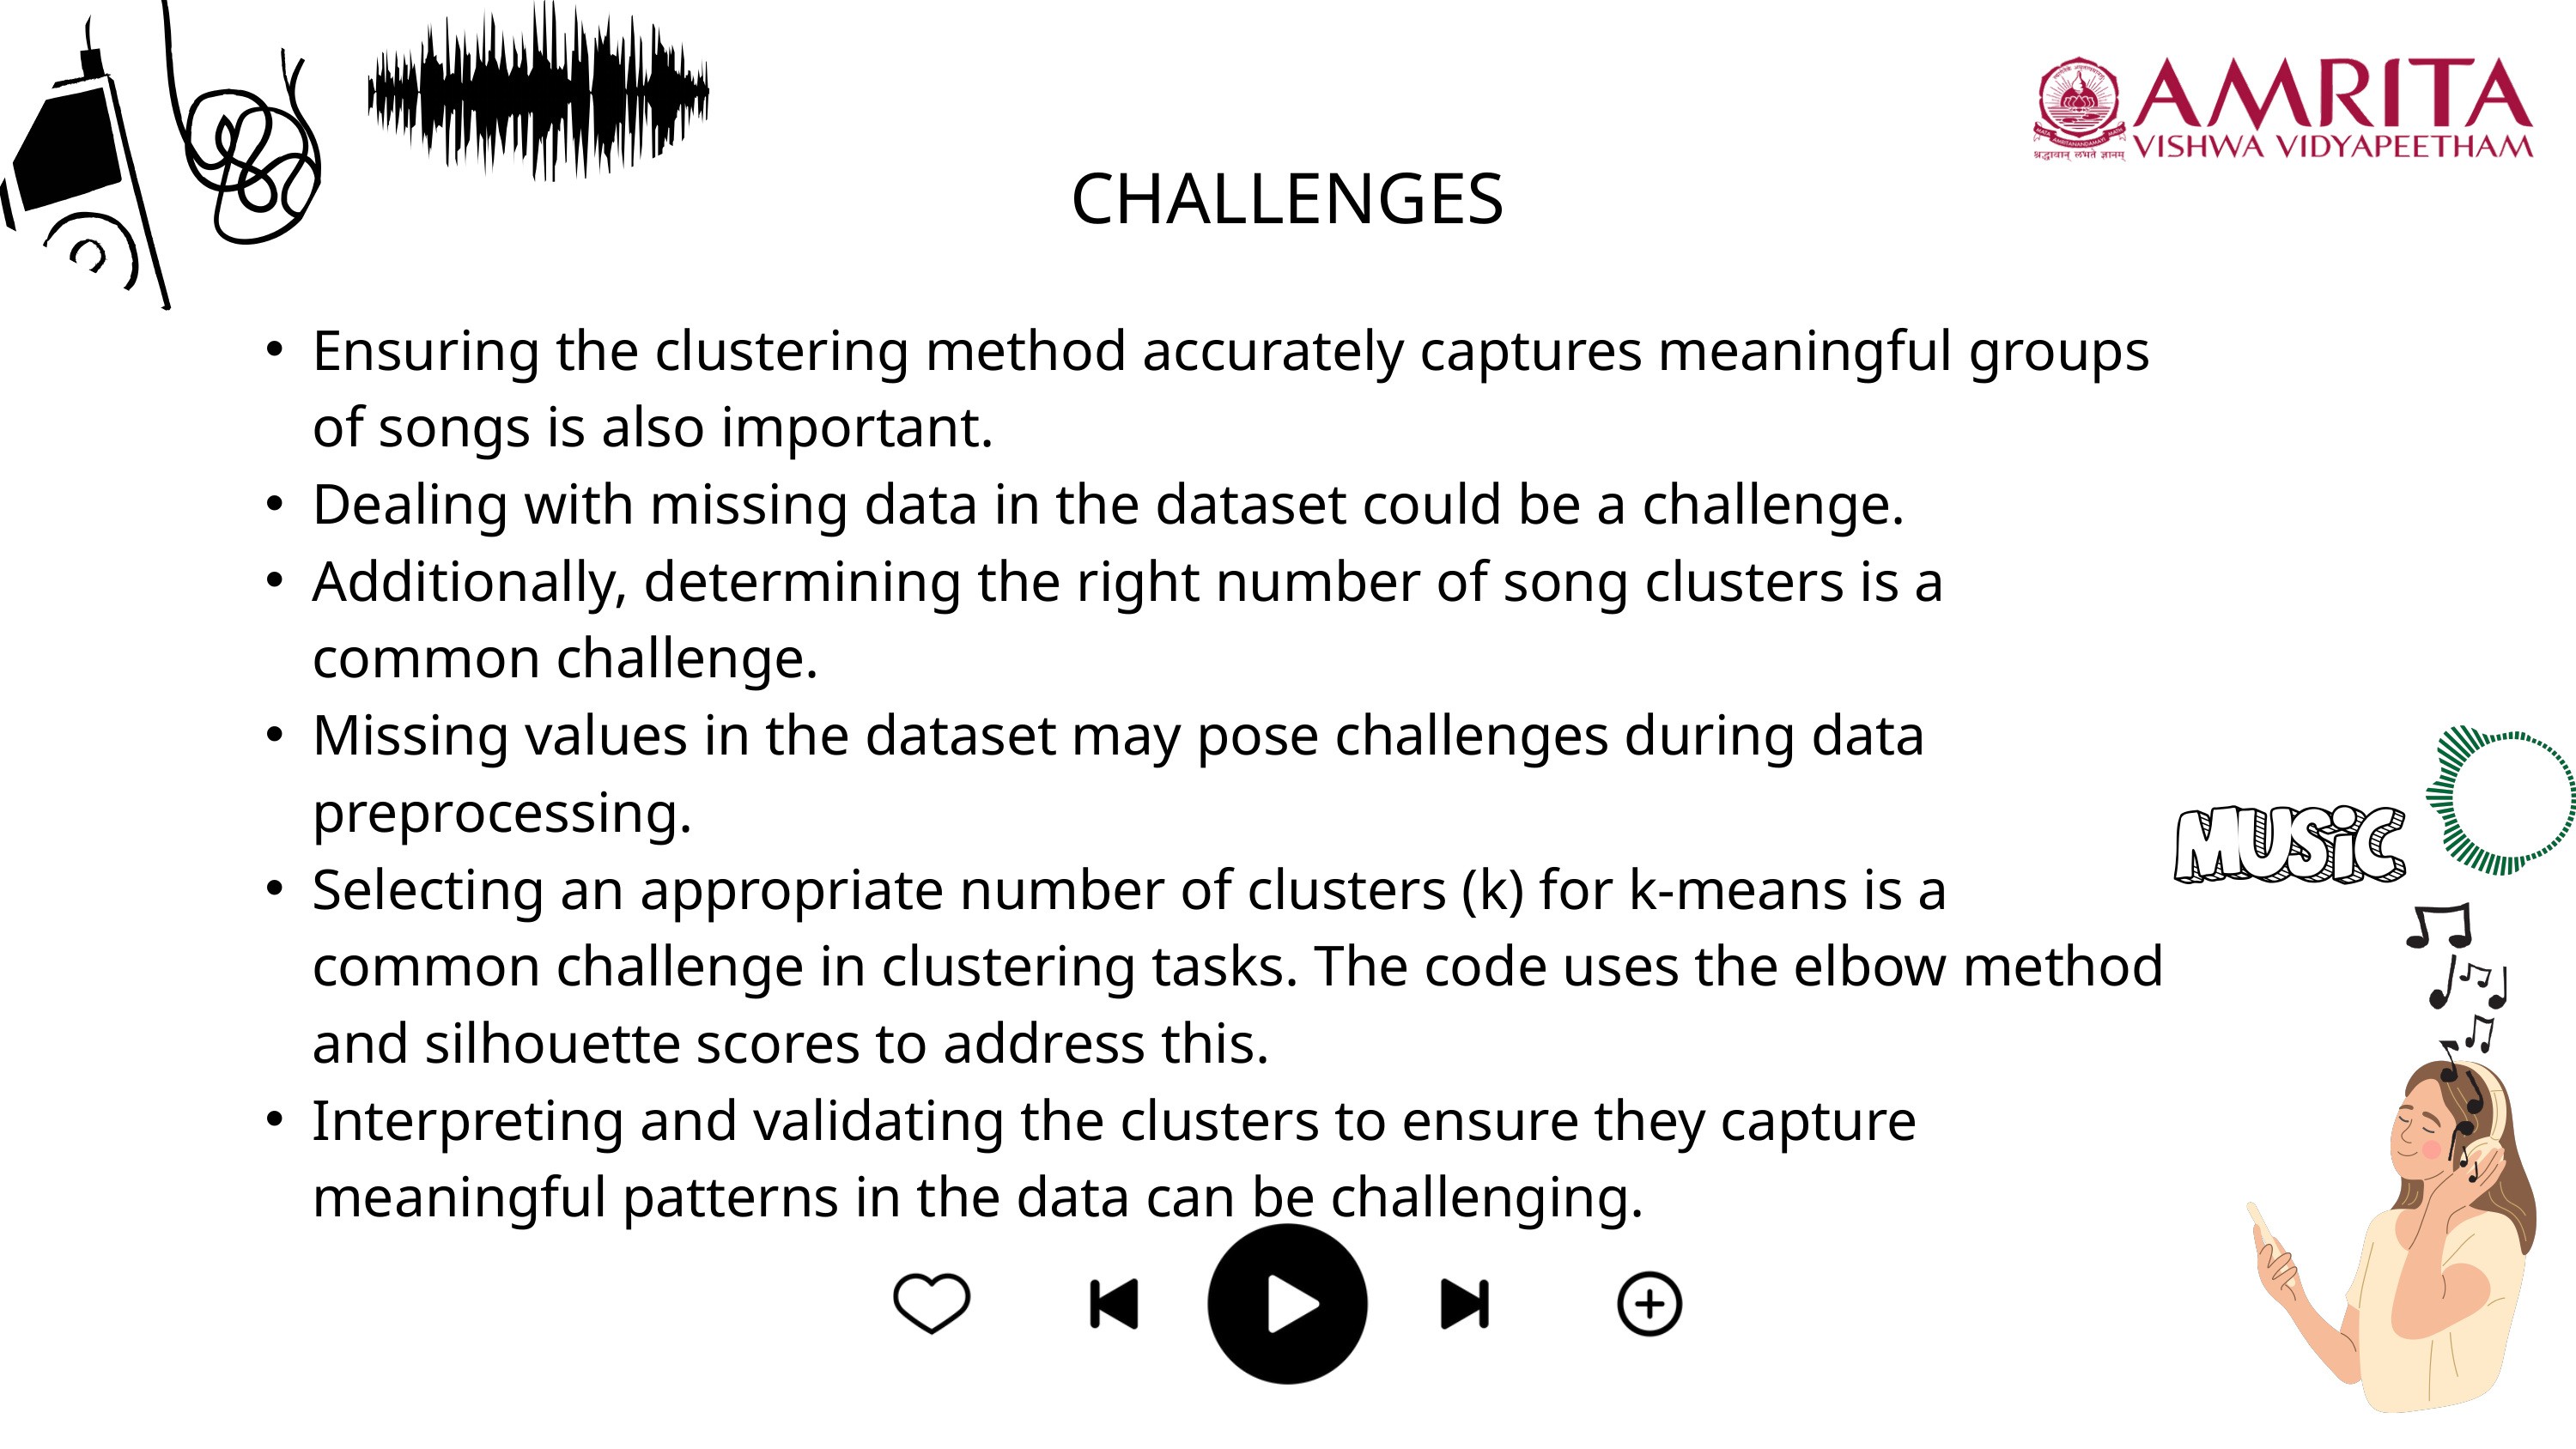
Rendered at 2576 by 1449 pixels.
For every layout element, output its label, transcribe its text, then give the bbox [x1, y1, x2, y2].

text_box [0, 0, 368, 338]
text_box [2173, 800, 2507, 1183]
text_box [2246, 1058, 2537, 1413]
text_box [2027, 39, 2539, 173]
text_box CHALLENGES [1039, 139, 1537, 238]
text_box Ensuring the clustering method accurately captures meaningful groups of songs is also important. Dealing with missing data in the dataset could be a challenge. Additionally, determining the right number of song clusters is a common challenge. Missing values in the dataset may pose challenges during data preprocessing. Selecting an appropriate number of clusters (k) for k-means is a common challenge in clustering tasks. The code uses the elbow method and silhouette scores to address this. Interpreting and validating the clusters to ensure they capture meaningful patterns in the data can be challenging. [218, 304, 2174, 1228]
text_box [893, 1223, 1683, 1385]
text_box [2426, 725, 2576, 876]
text_box [368, 0, 710, 182]
